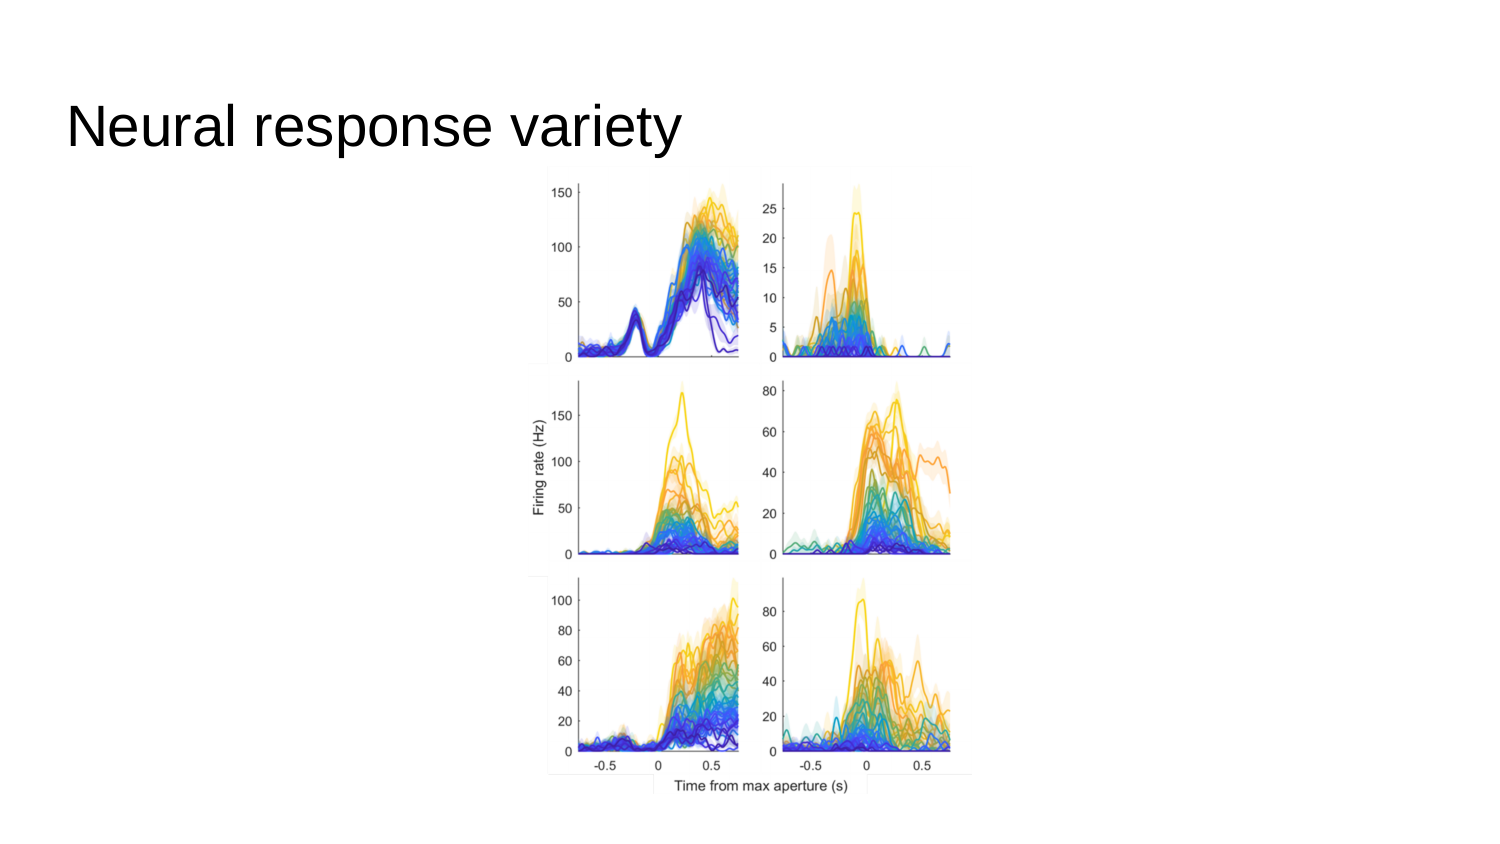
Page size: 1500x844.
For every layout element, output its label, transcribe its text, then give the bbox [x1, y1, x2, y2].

picture [528, 166, 972, 794]
title Neural response variety [51, 72, 1449, 167]
